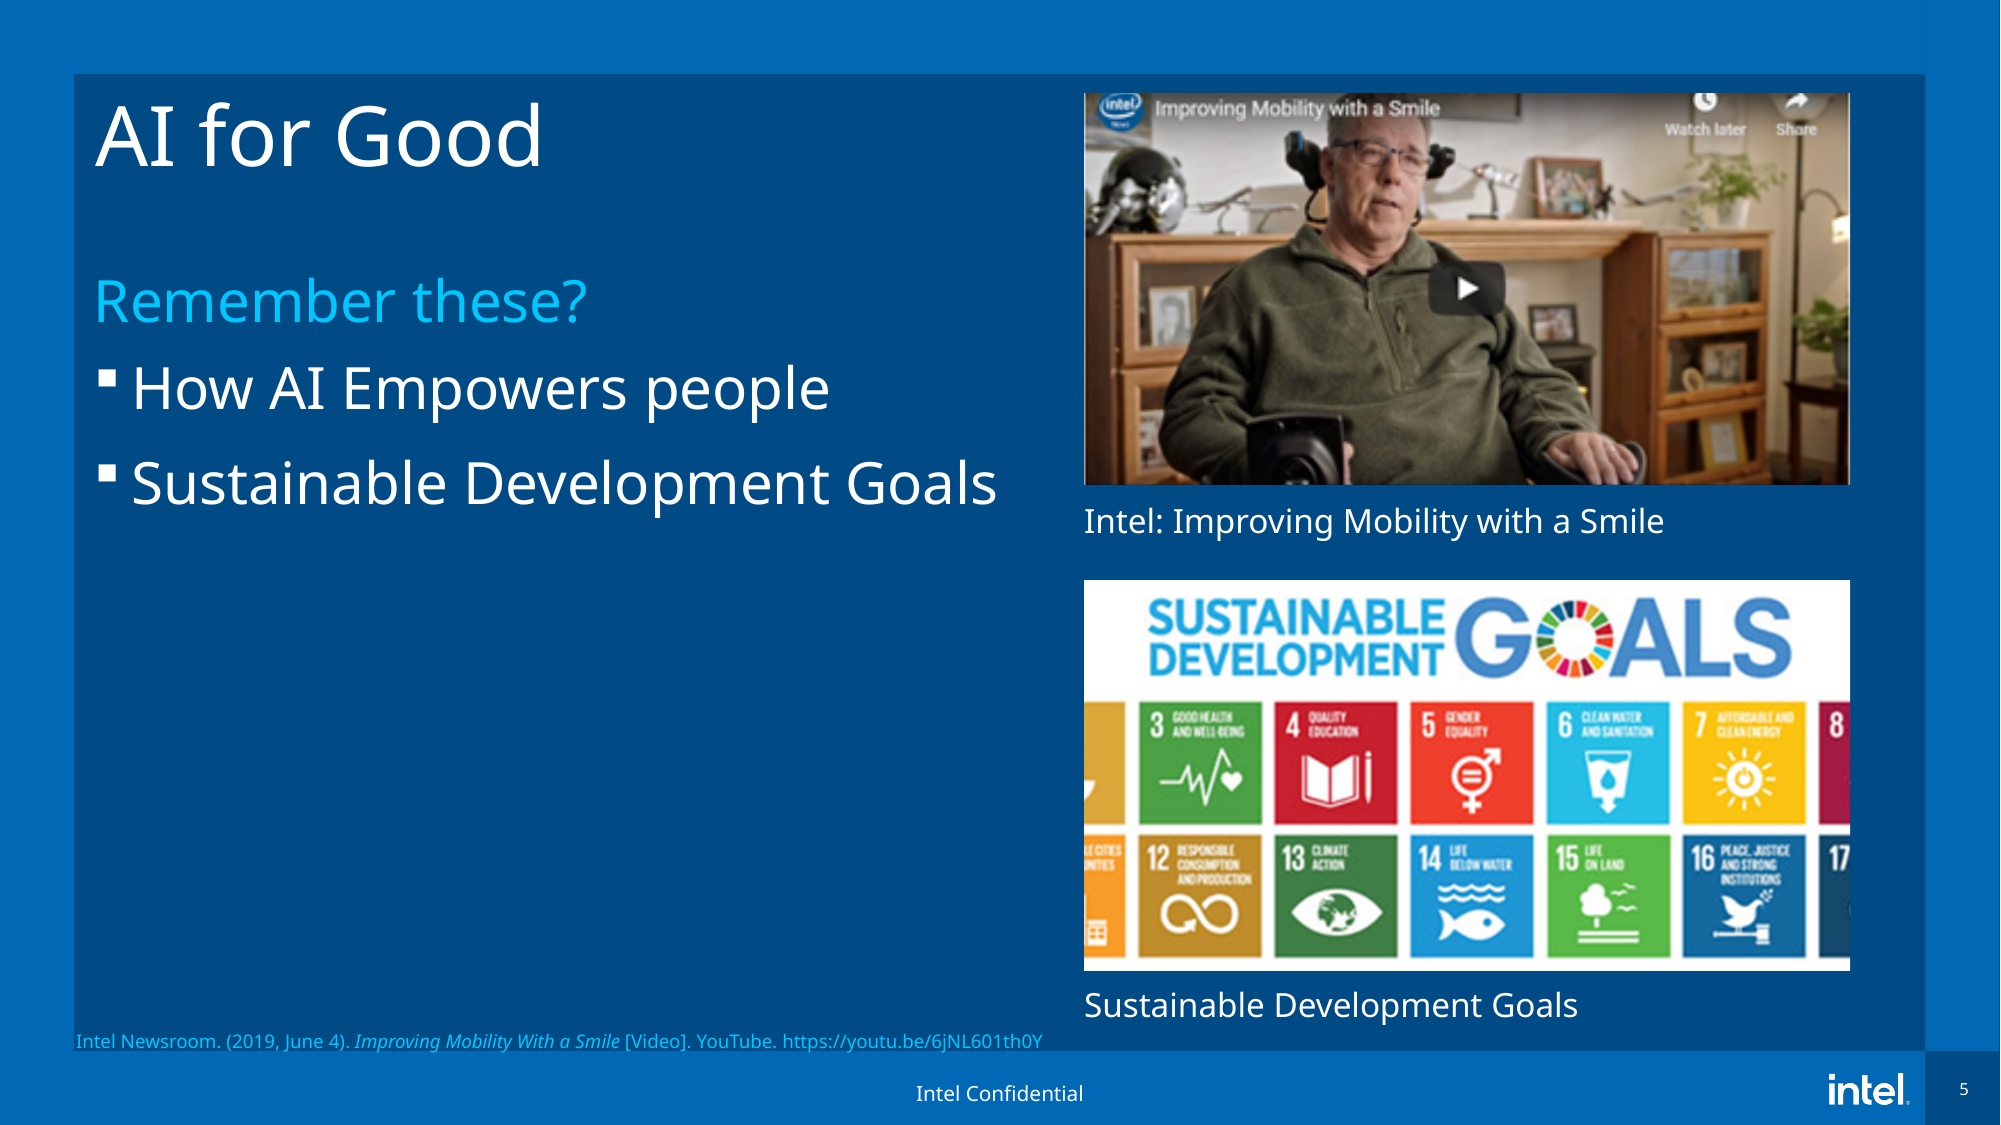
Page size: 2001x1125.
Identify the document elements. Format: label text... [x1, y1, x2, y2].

list Sustainable Development Goals [1083, 972, 1851, 1030]
title AI for Good [95, 94, 1040, 251]
list Intel: Improving Mobility with a Smile [1083, 488, 1851, 546]
picture [1083, 579, 1851, 972]
picture [1083, 93, 1851, 485]
list How AI Empowers people Sustainable Development Goals [93, 350, 1040, 1000]
list Remember these? [93, 264, 1040, 337]
text_box Intel Newsroom. (2019, June 4). Improving Mobility With a Smile [Video]. YouTube. https://youtu.be/6jNL601th0Y [61, 1000, 1062, 1061]
picture [1829, 1073, 1910, 1105]
